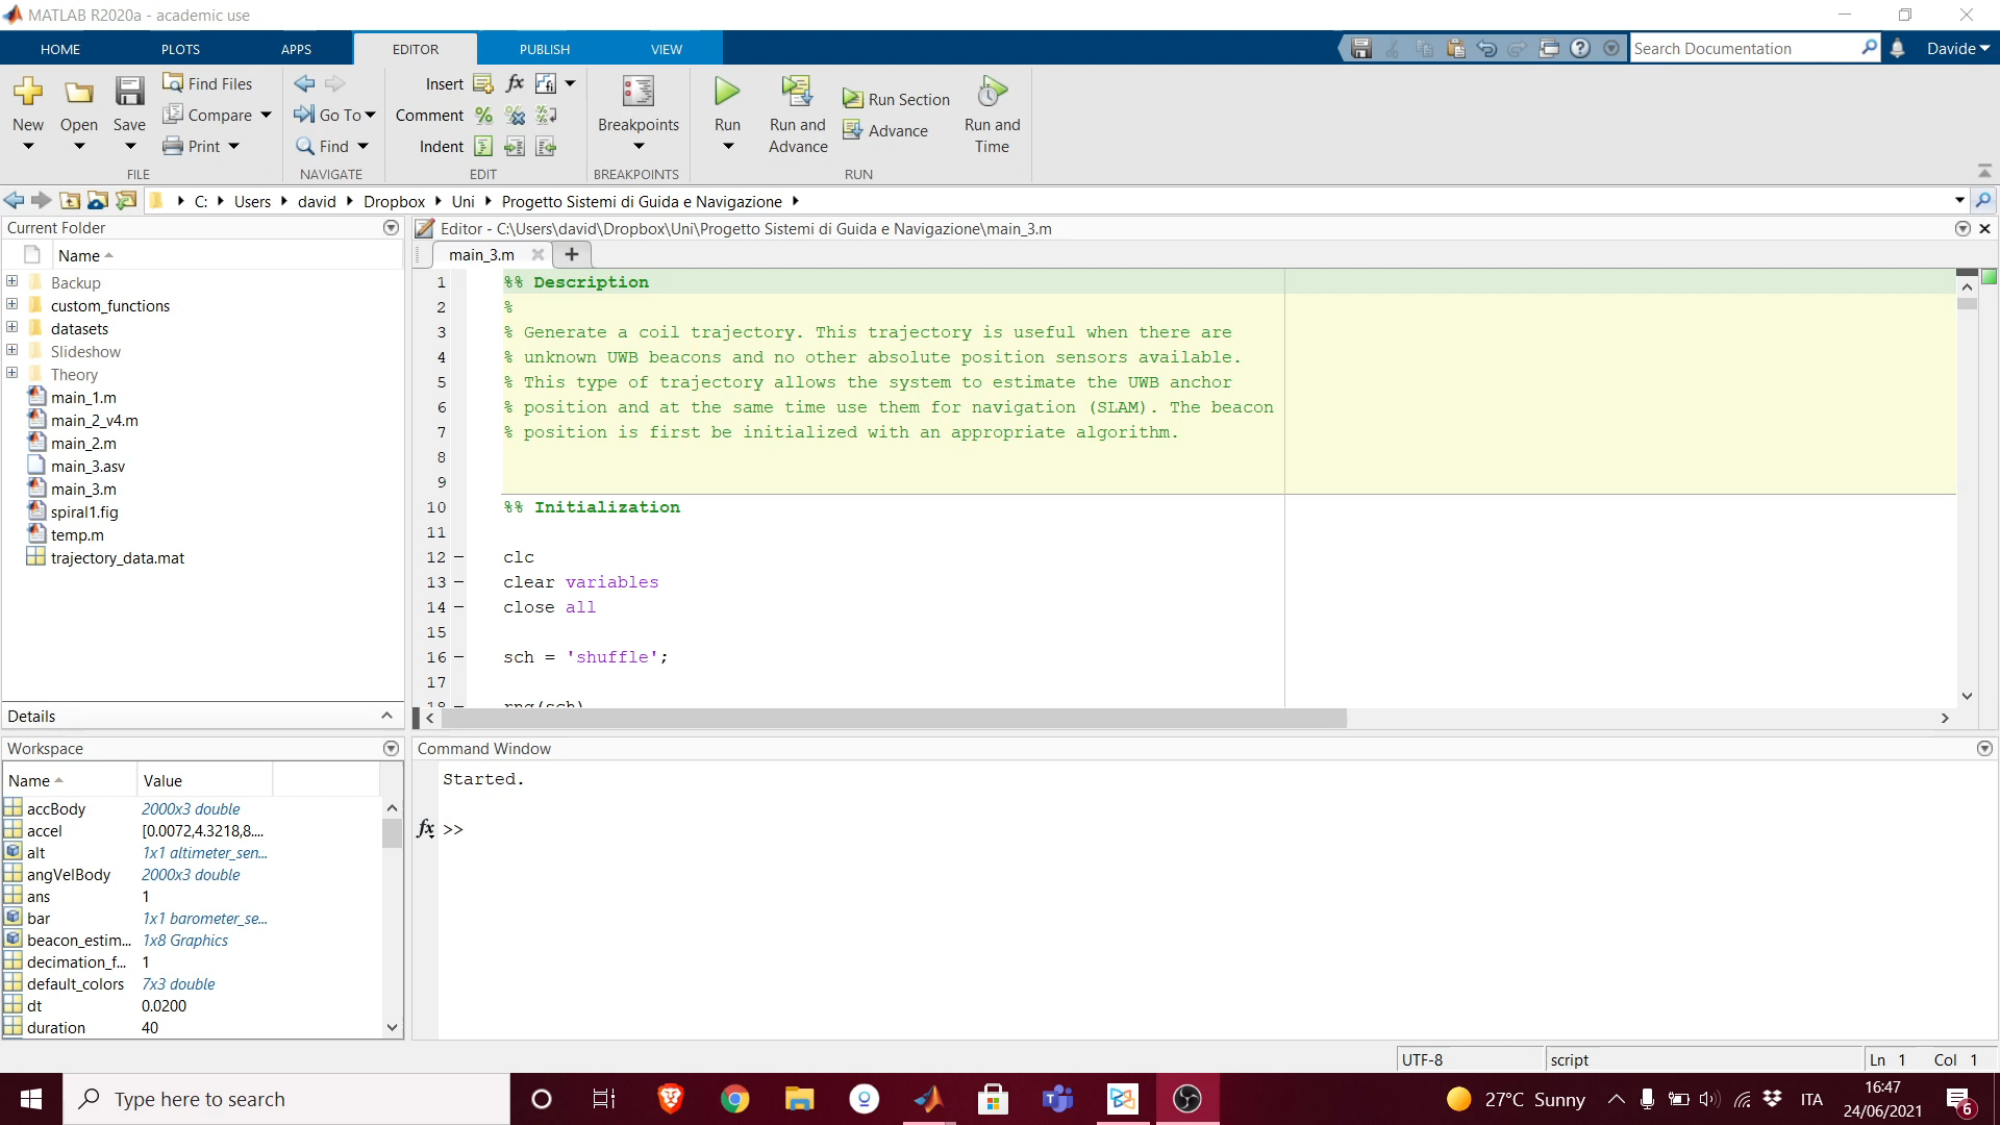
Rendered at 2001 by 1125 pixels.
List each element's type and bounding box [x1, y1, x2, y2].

text_box [0, 0, 2000, 1125]
